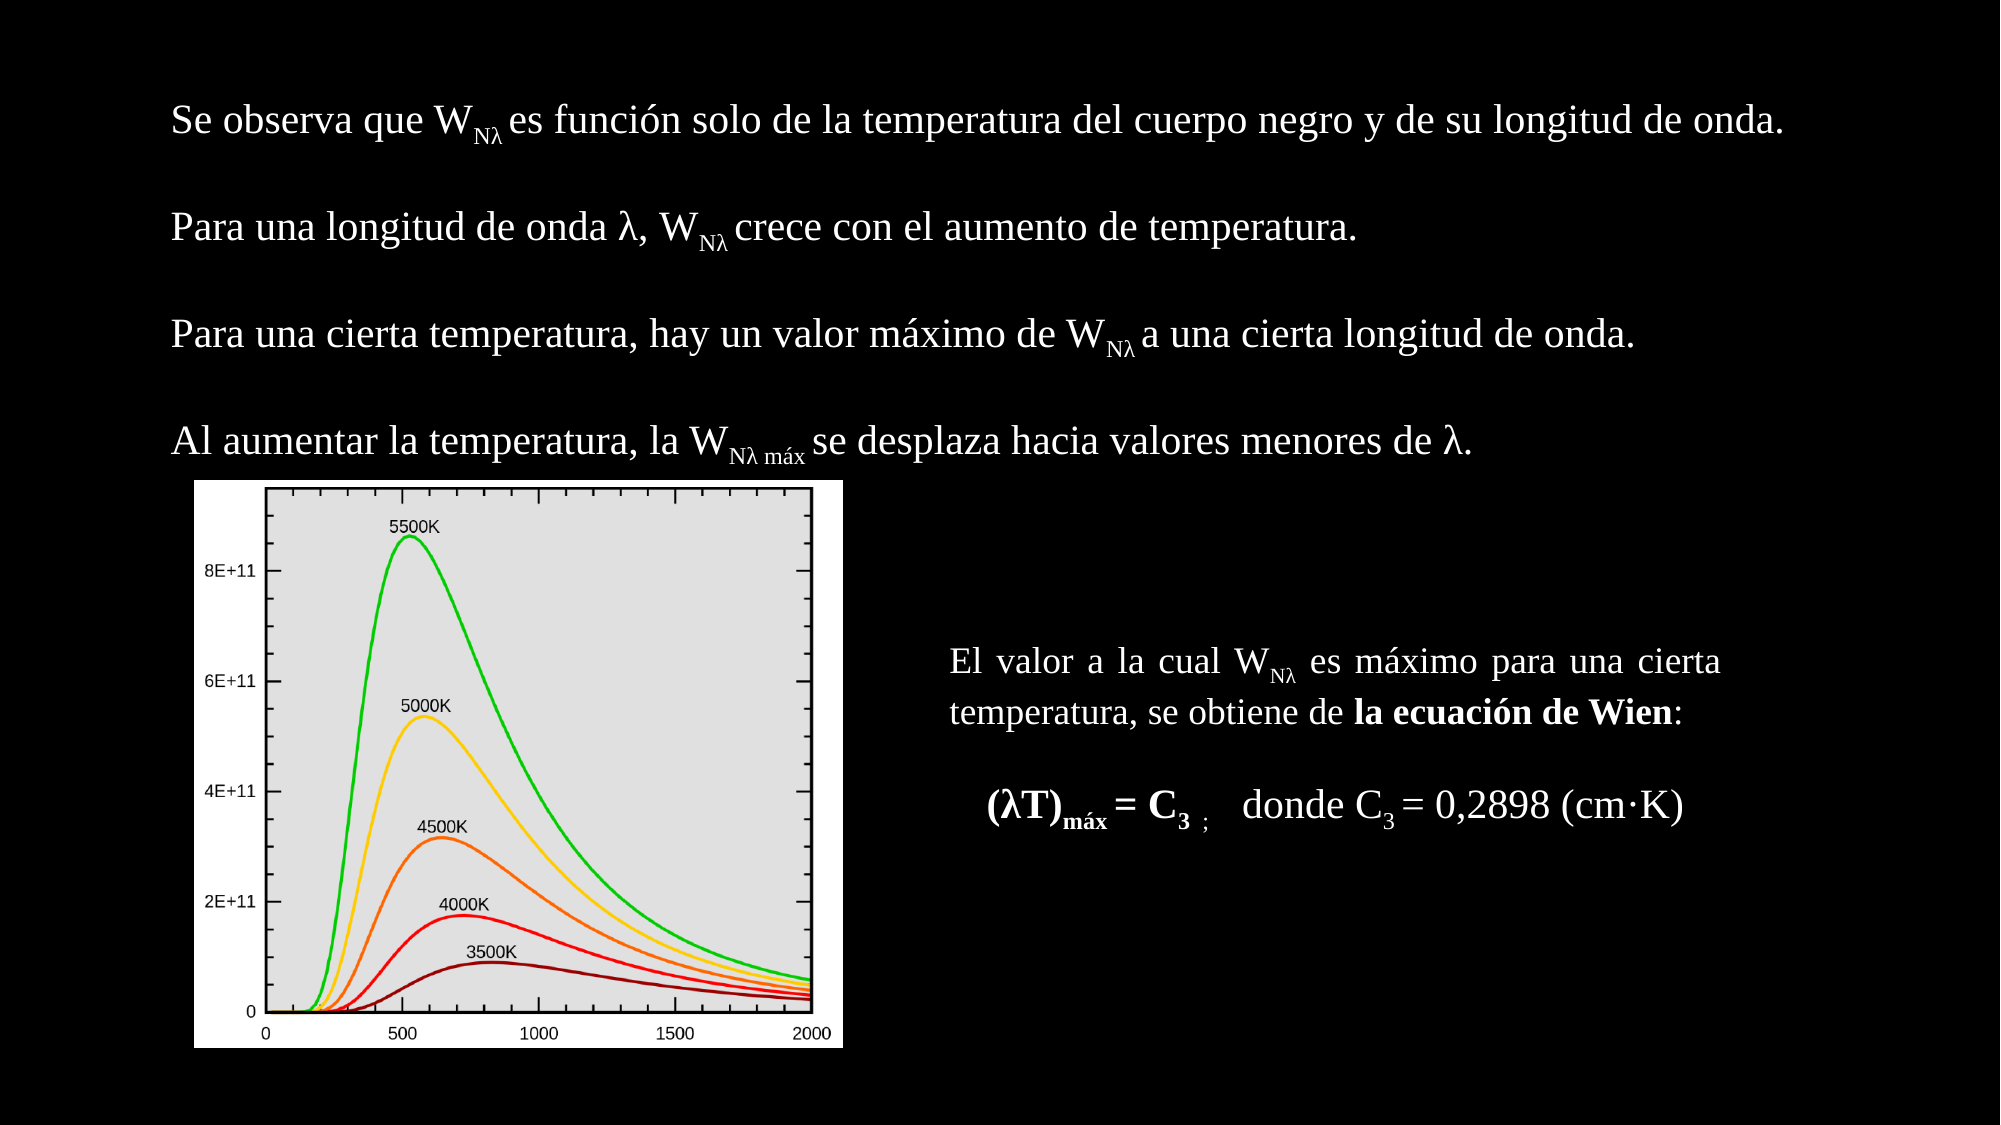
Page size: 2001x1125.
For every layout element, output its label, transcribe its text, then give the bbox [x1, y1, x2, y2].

text_box El valor a la cual WNλ es máximo para una cierta temperatura, se obtiene de la ecuación de Wien: (λT)máx = C3 ; donde C3 = 0,2898 (cm·K) [934, 628, 1737, 842]
text_box Se observa que WNλ es función solo de la temperatura del cuerpo negro y de su longitud de onda. Para una longitud de onda λ, WNλ crece con el aumento de temperatura. Para una cierta temperatura, hay un valor máximo de WNλ a una cierta longitud de onda. Al aumentar la temperatura, la WNλ máx se desplaza hacia valores menores de λ. [155, 84, 1850, 477]
picture [194, 480, 843, 1049]
